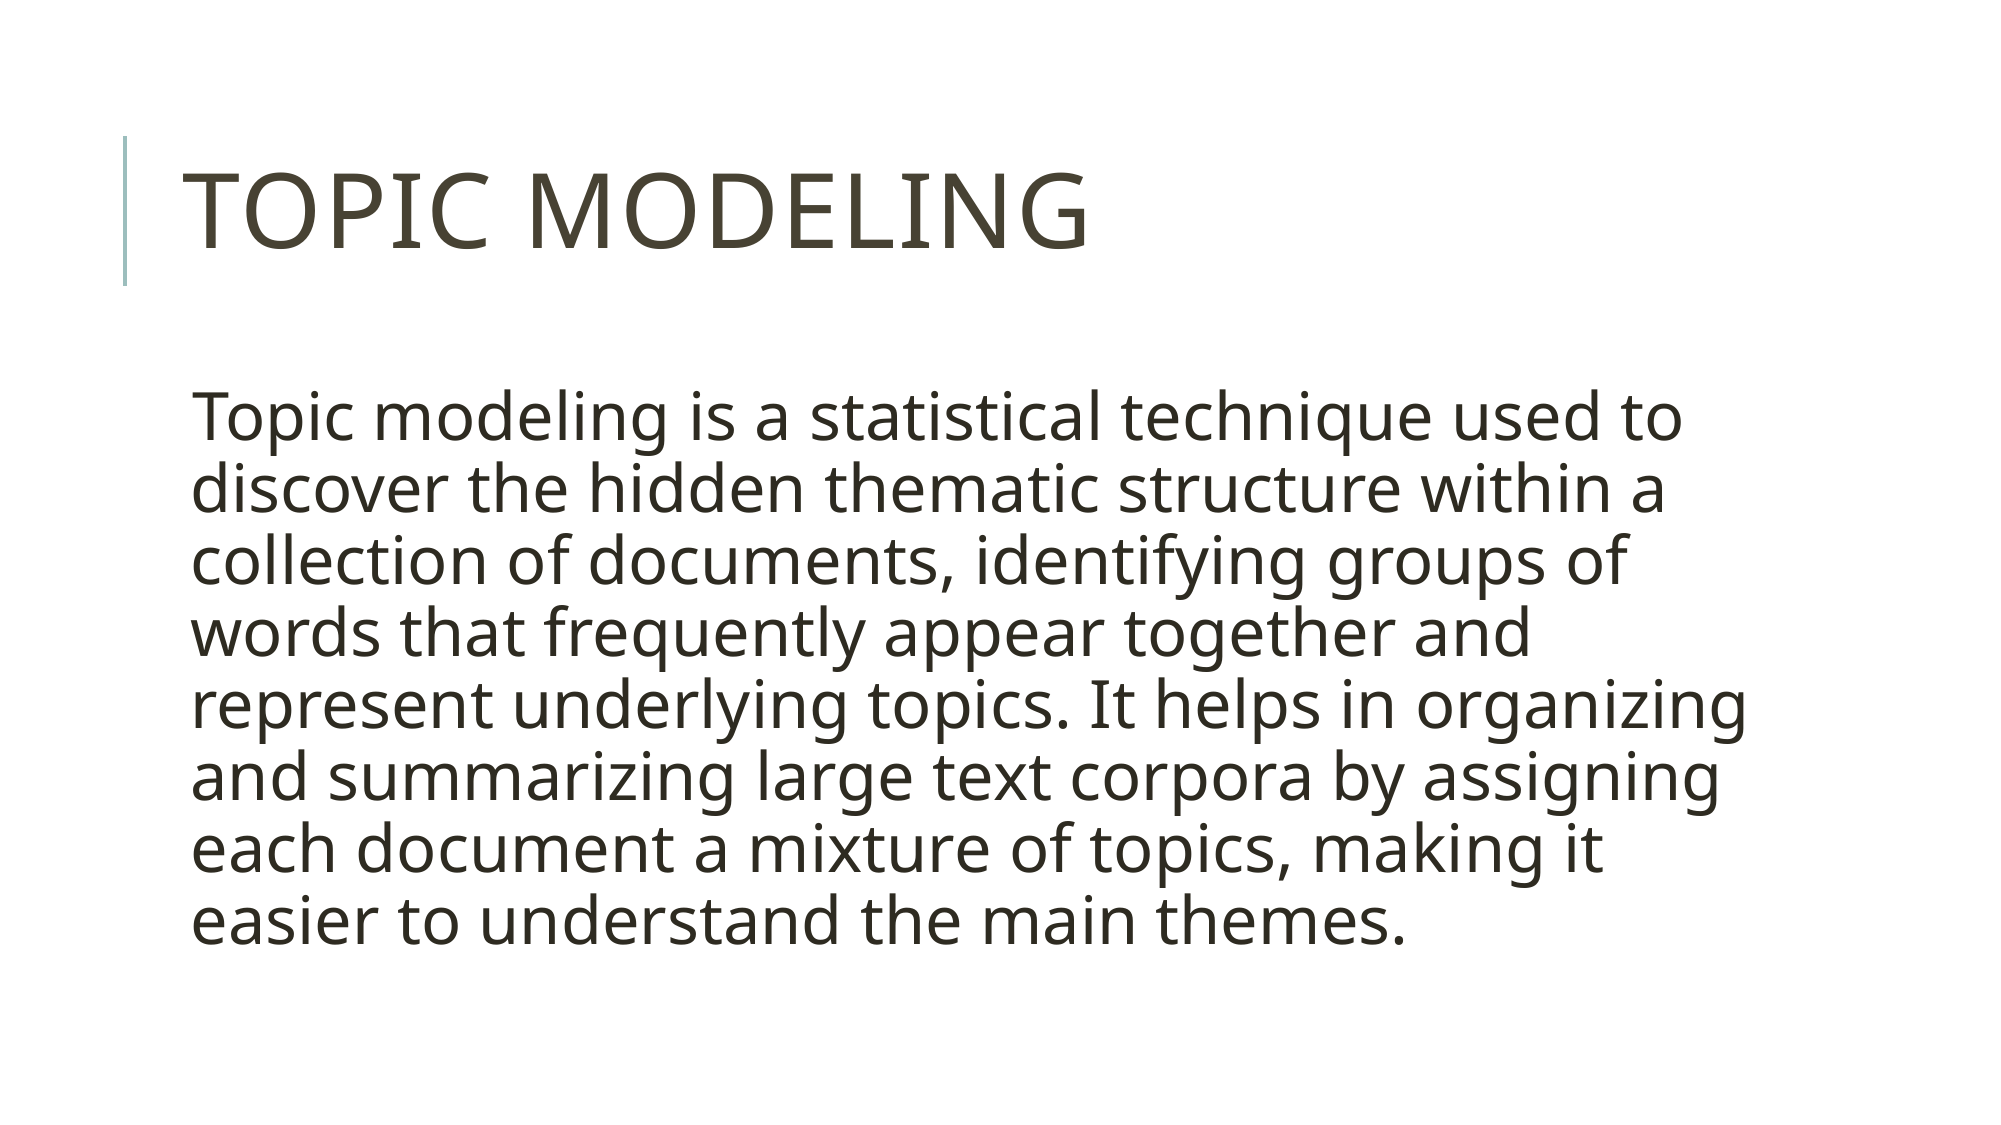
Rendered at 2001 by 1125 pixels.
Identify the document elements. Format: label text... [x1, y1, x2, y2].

title TOPIC MODELING [168, 96, 1763, 342]
list Topic modeling is a statistical technique used to discover the hidden thematic structure within a collection of documents, identifying groups of words that frequently appear together and represent underlying topics. It helps in organizing and summarizing large text corpora by assigning each document a mixture of topics, making it easier to understand the main themes. [168, 375, 1763, 1035]
